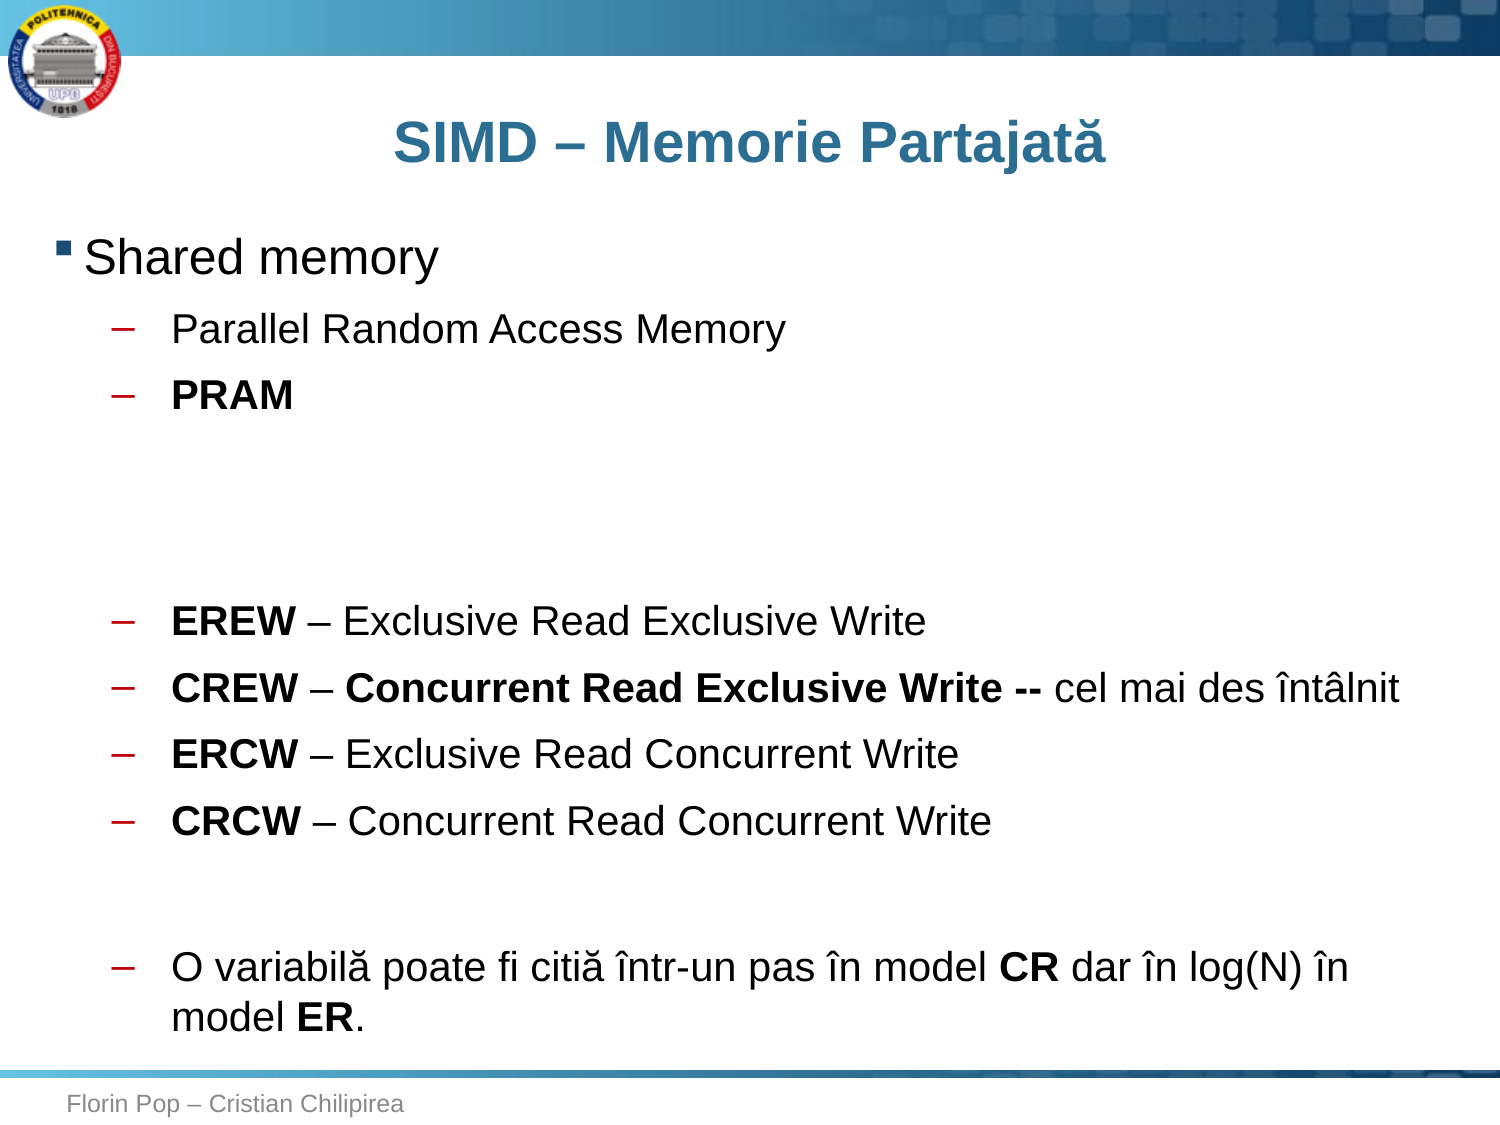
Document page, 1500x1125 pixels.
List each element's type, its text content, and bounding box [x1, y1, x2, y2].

footer Florin Pop – Cristian Chilipirea [51, 1083, 1157, 1125]
picture [0, 0, 1500, 118]
title SIMD – Memorie Partajată [51, 102, 1449, 178]
list Shared memory Parallel Random Access Memory PRAM EREW – Exclusive Read Exclusive Write CREW – Concurrent Read Exclusive Write -- cel mai des întâlnit ERCW – Exclusive Read Concurrent Write CRCW – Concurrent Read Concurrent Write O variabilă poate fi citiă într-un pas în model CR dar în log(N) în model ER. [52, 217, 1451, 1053]
picture [0, 1070, 1500, 1078]
